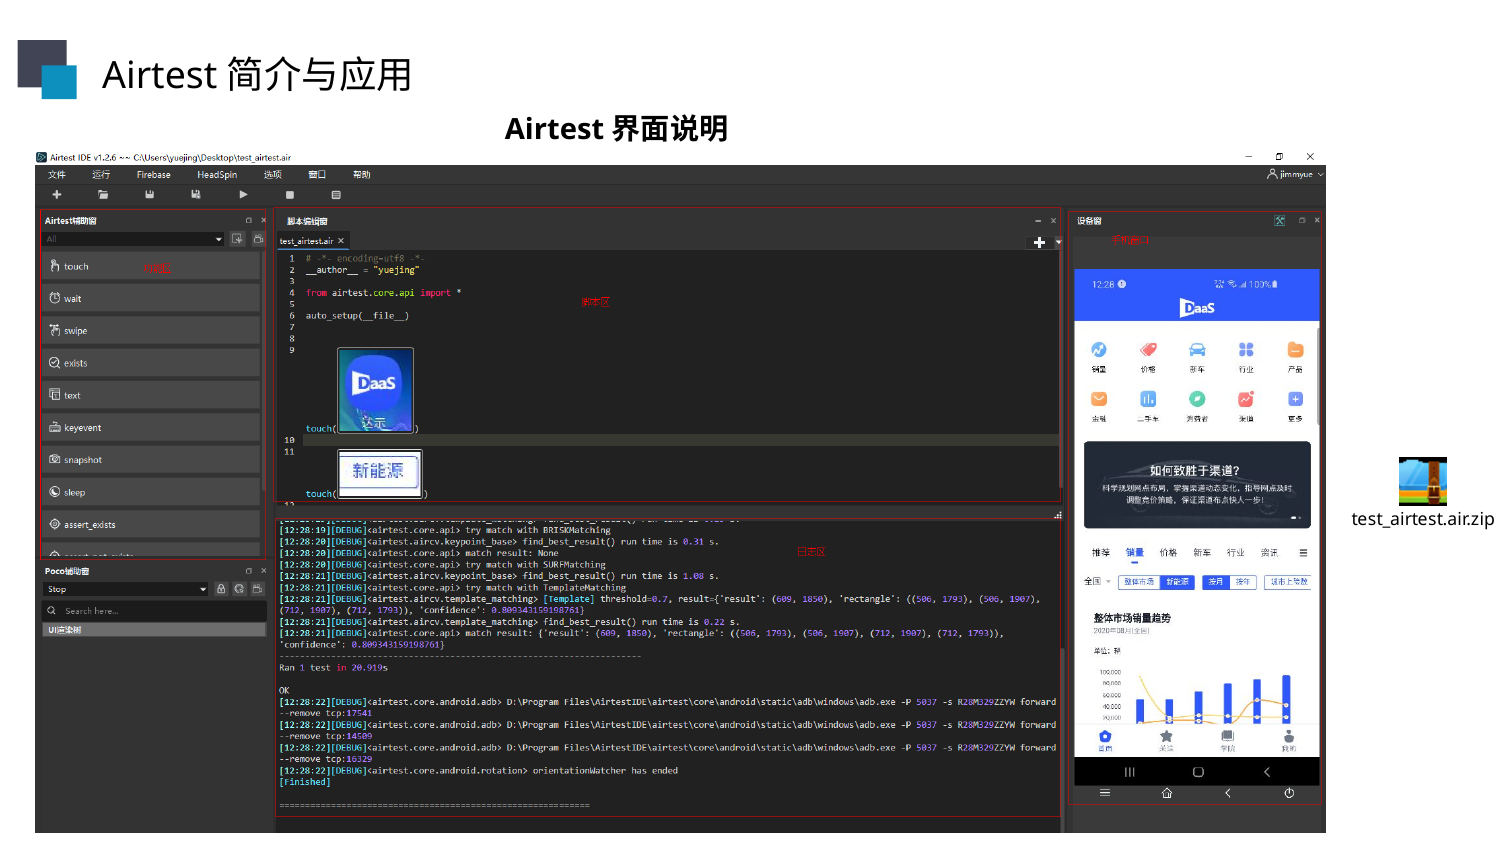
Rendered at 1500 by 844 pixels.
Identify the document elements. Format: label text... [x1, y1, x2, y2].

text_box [1330, 457, 1500, 540]
text_box Airtest界面说明 [490, 102, 762, 150]
picture [35, 150, 1326, 833]
text_box Airtest简介与应用 [87, 43, 429, 104]
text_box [17, 40, 77, 100]
